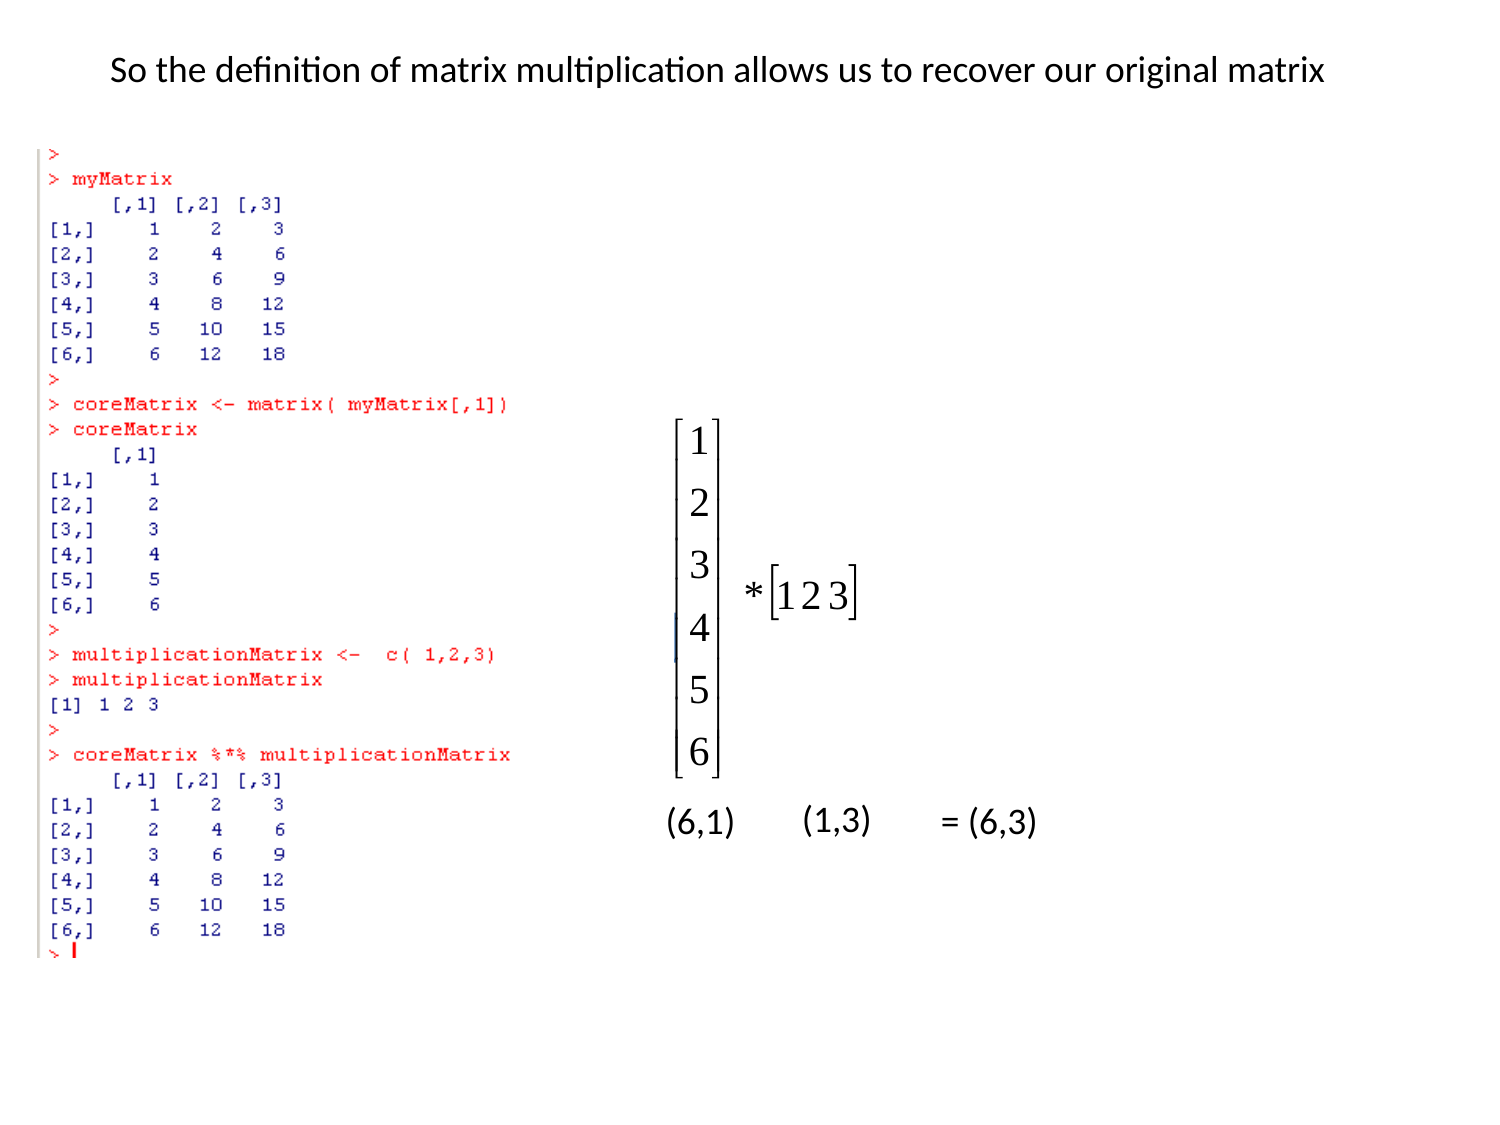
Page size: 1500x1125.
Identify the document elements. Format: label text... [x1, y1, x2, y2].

text_box (1,3) [787, 787, 887, 848]
text_box (6,1) [650, 789, 759, 850]
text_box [665, 412, 863, 786]
text_box So the definition of matrix multiplication allows us to recover our original matrix [95, 37, 1342, 98]
text_box = (6,3) [926, 789, 1053, 850]
picture [37, 149, 563, 959]
